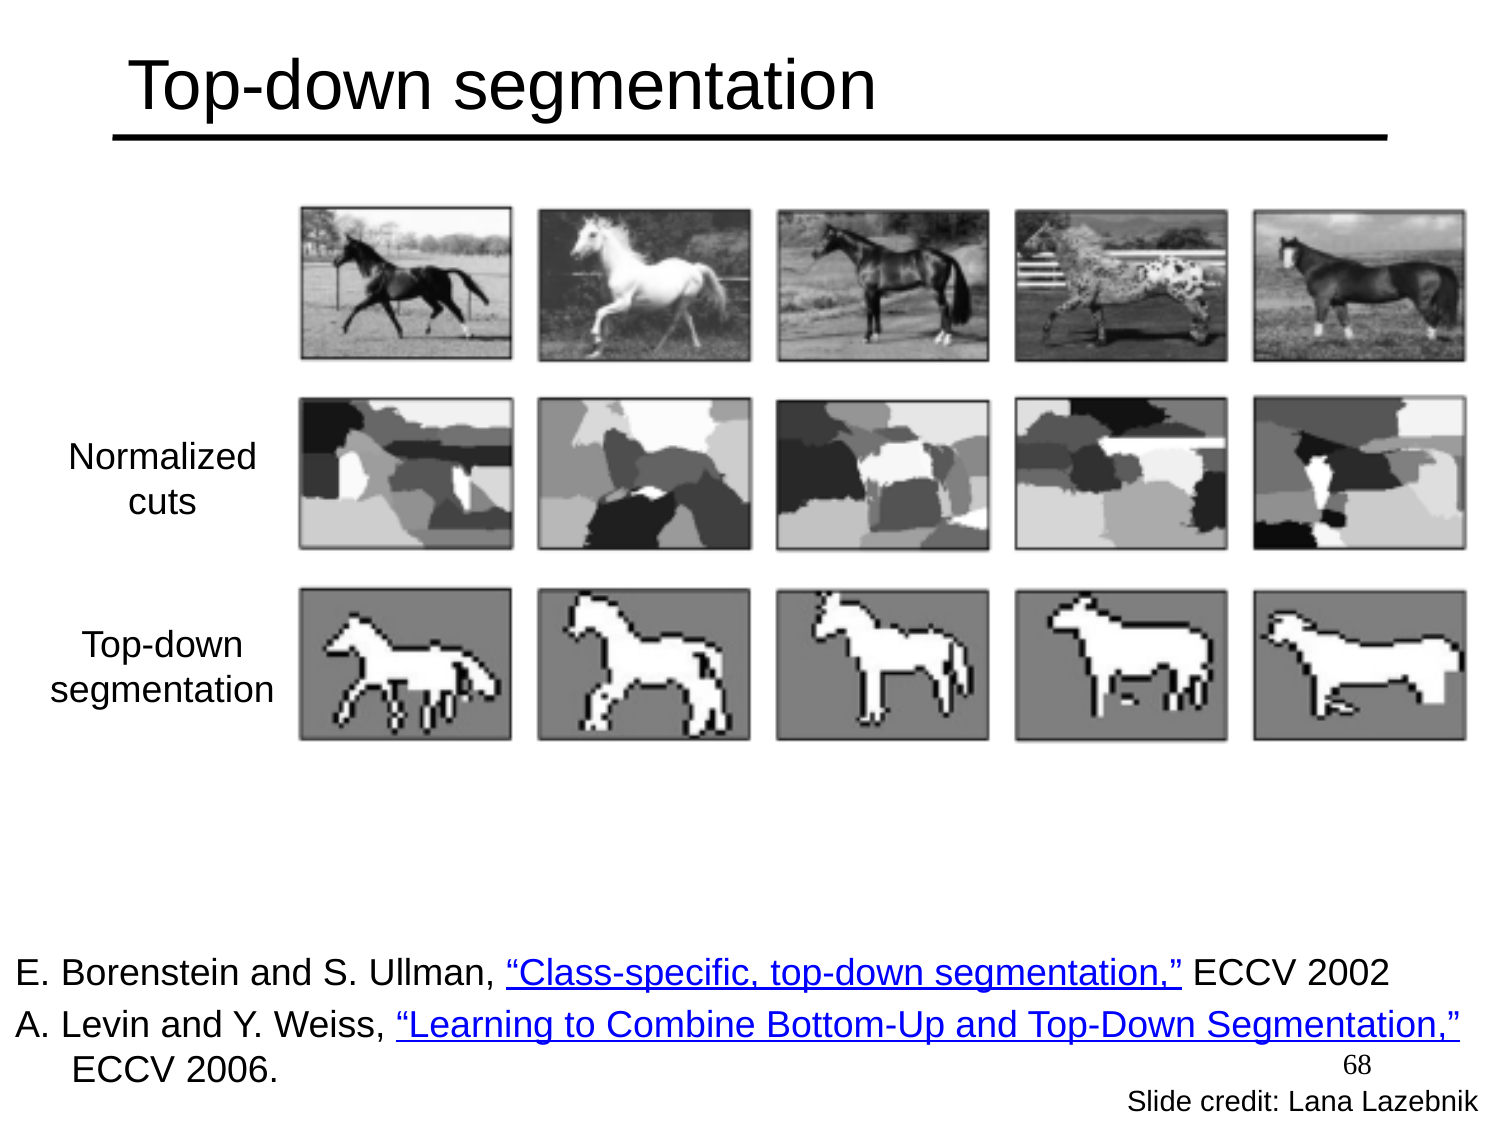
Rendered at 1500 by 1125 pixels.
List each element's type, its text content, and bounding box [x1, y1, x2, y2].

text_box Slide credit: Lana Lazebnik [1112, 1074, 1500, 1125]
picture [288, 149, 1488, 801]
list E. Borenstein and S. Ullman, “Class-specific, top-down segmentation,” ECCV 2002 A. Levin and Y. Weiss, “Learning to Combine Bottom-Up and Top-Down Segmentation,” ECCV 2006. [0, 940, 1500, 1125]
slide_number 68 [1074, 1037, 1388, 1113]
text_box Normalized cuts [37, 424, 283, 530]
text_box Top-down segmentation [24, 612, 283, 718]
title Top-down segmentation [112, 12, 1388, 151]
